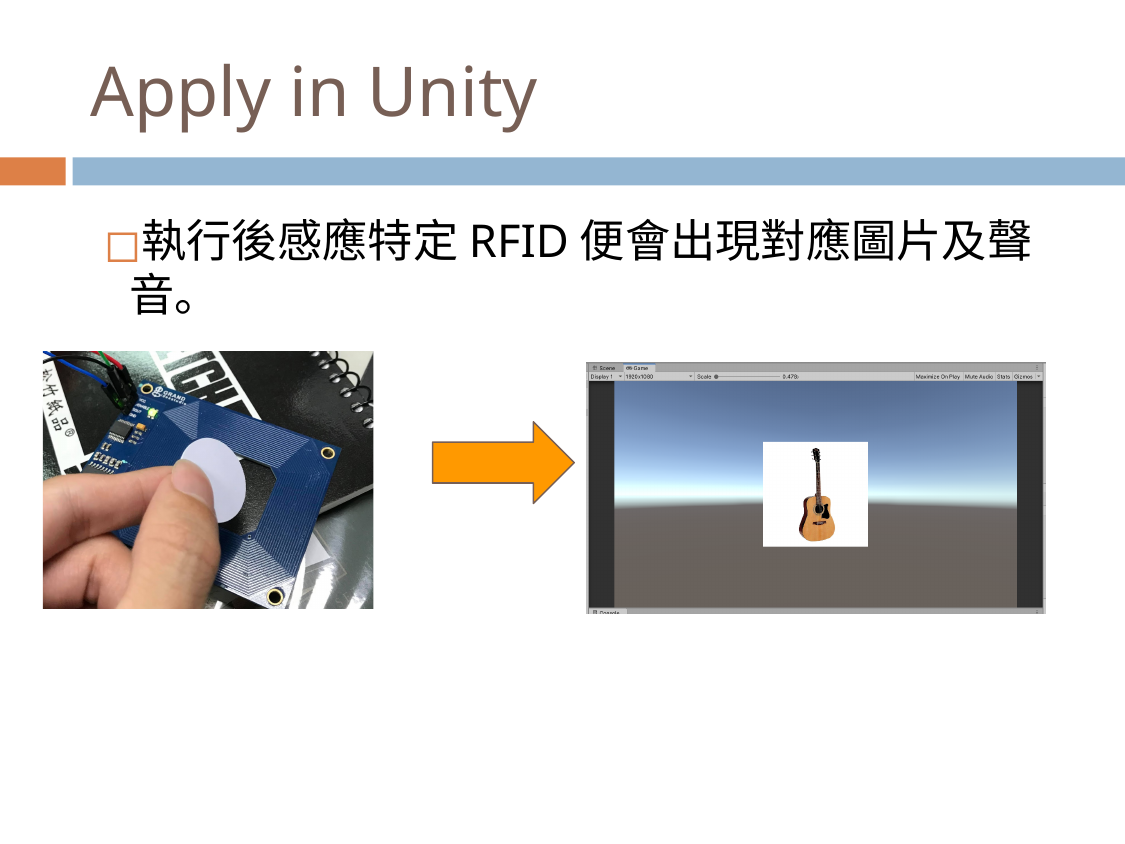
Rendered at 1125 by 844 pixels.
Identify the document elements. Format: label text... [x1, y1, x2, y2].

text_box [432, 421, 575, 504]
list 執行後感應特定RFID便會出現對應圖片及聲音。 [75, 196, 1079, 750]
title Apply in Unity [75, 28, 1079, 150]
picture [42, 351, 374, 609]
picture [586, 362, 1046, 615]
